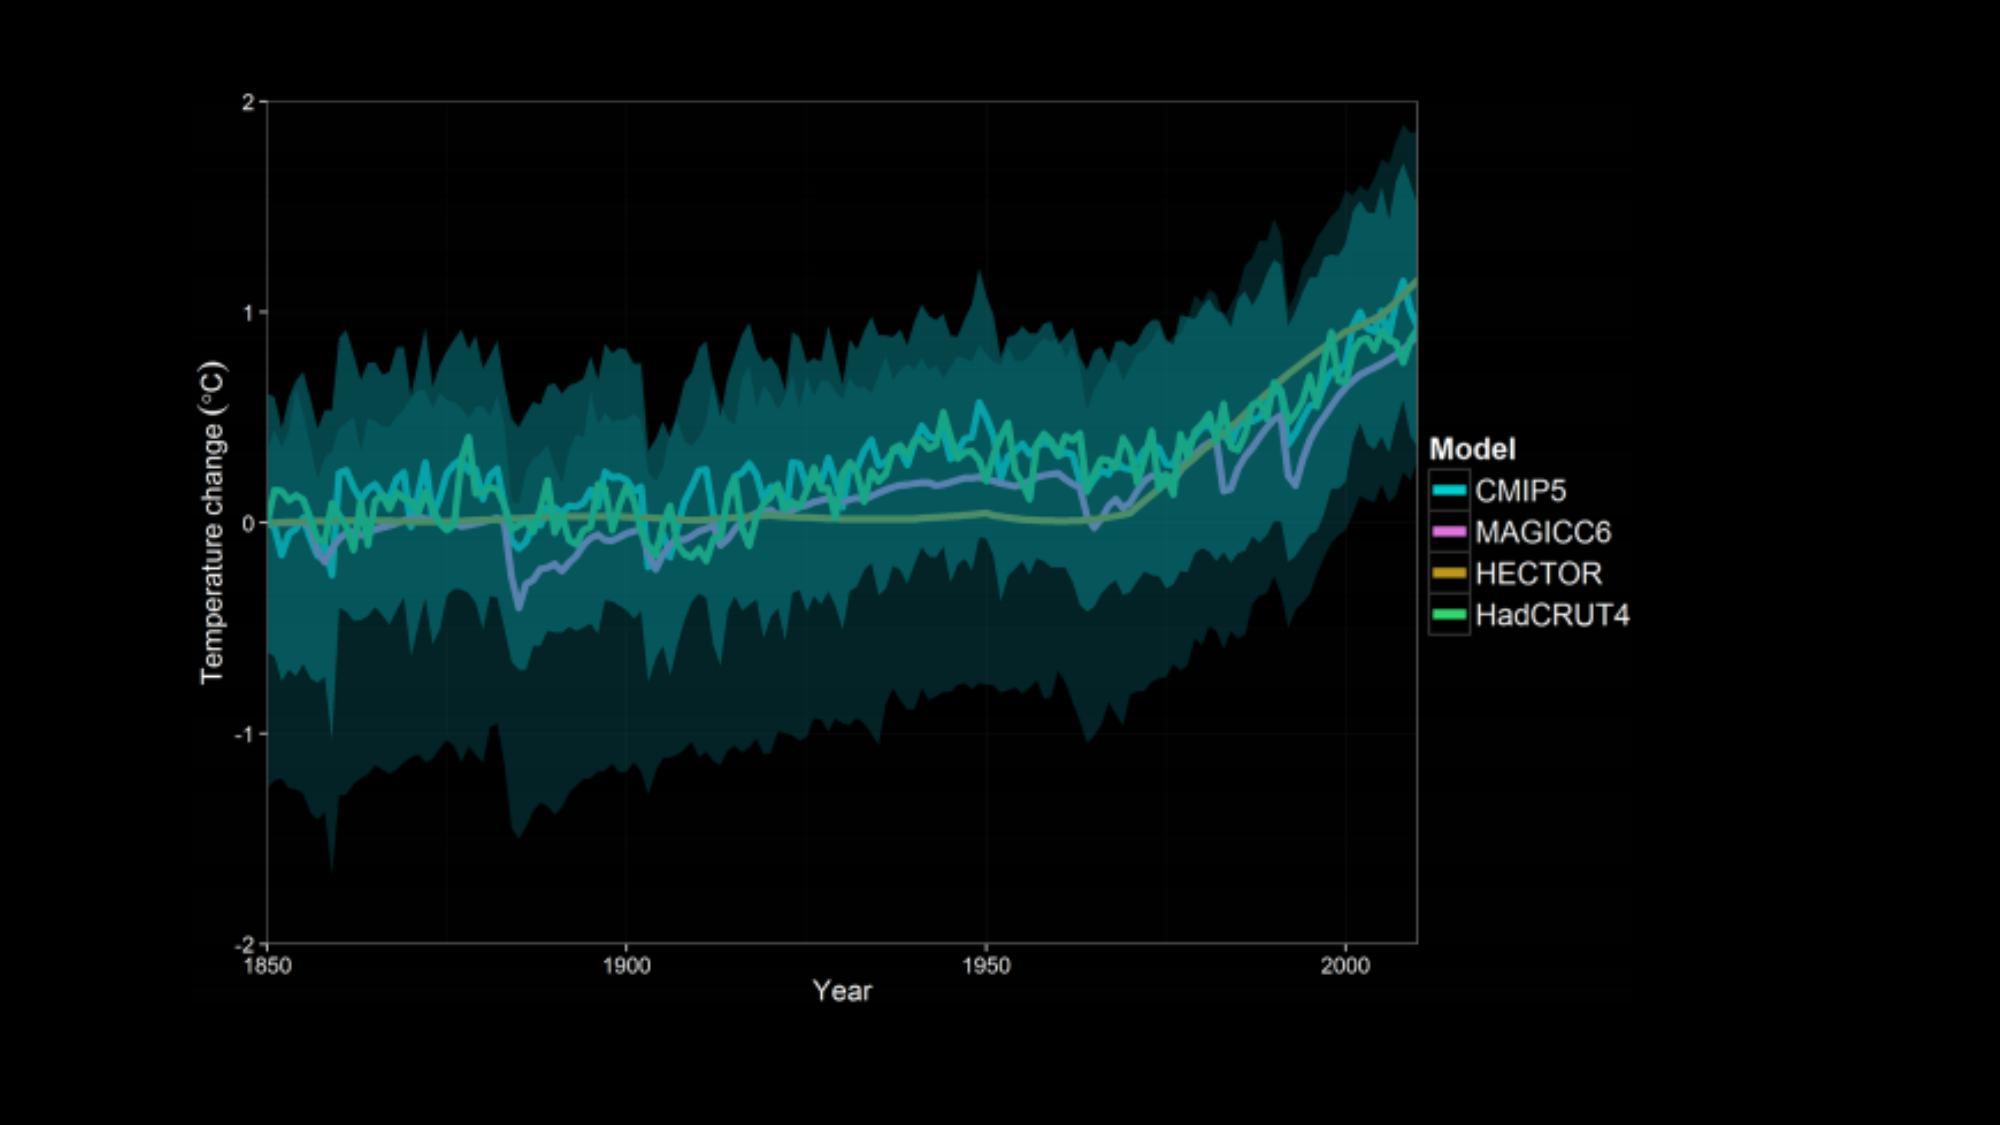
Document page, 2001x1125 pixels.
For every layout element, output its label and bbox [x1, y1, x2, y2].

picture [131, 16, 1679, 1037]
